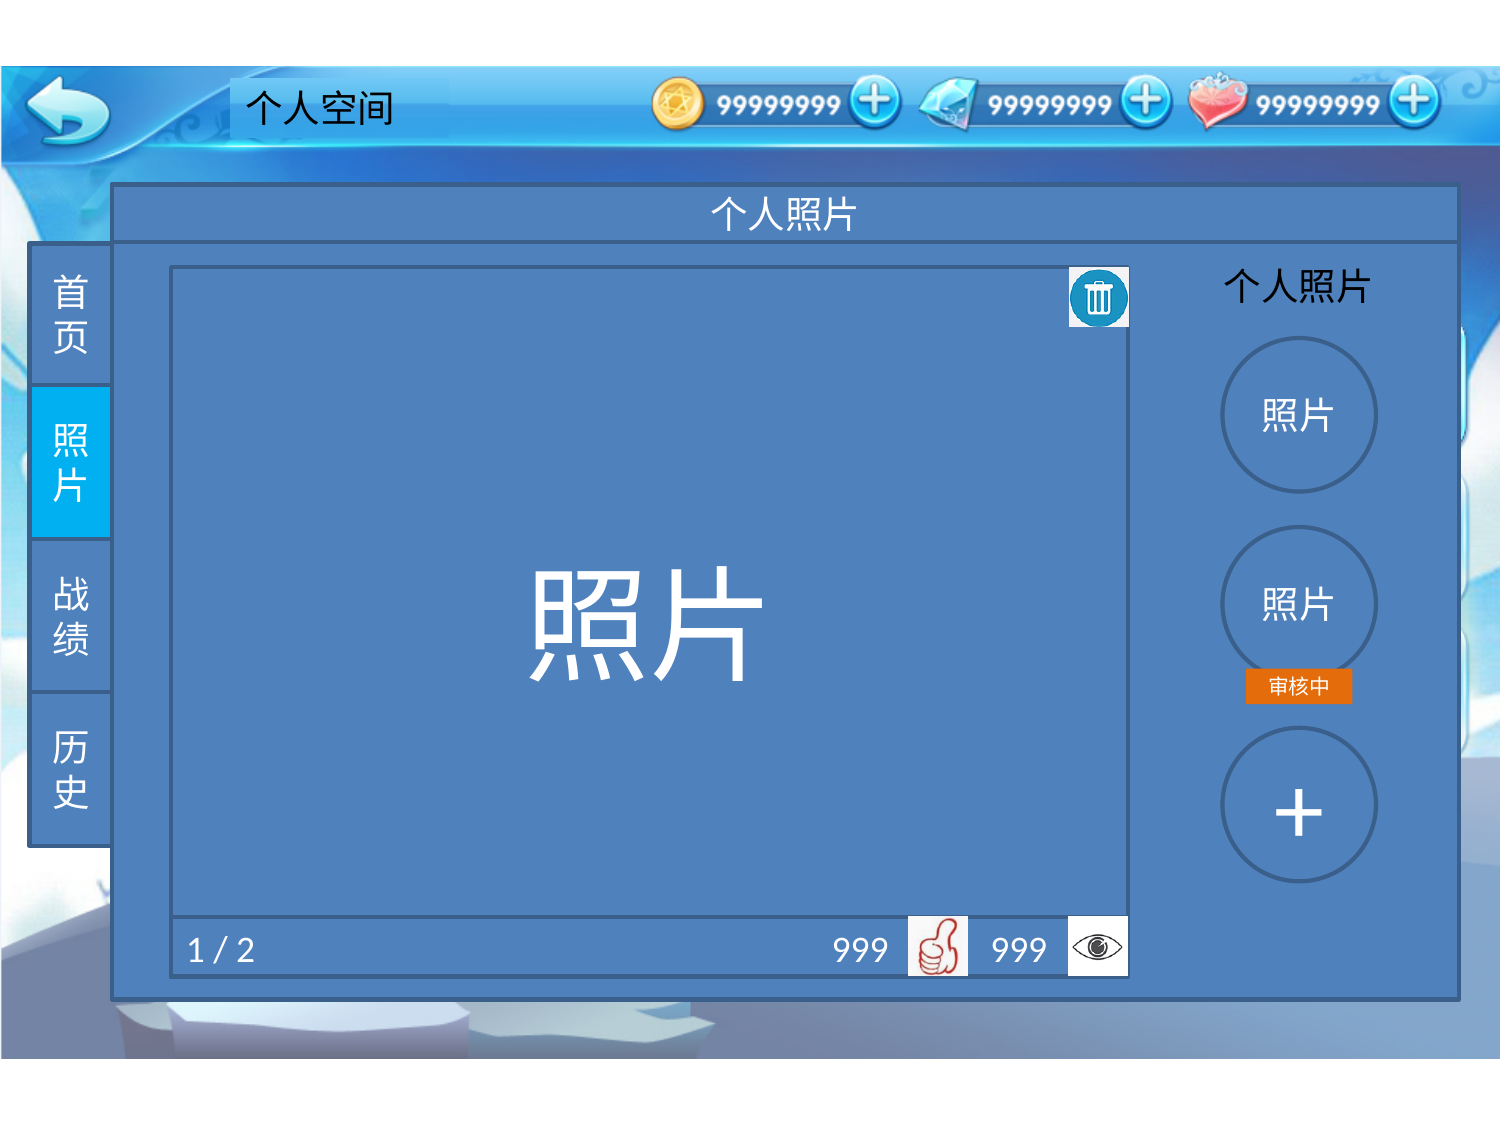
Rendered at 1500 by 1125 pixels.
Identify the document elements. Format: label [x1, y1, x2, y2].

picture [0, 66, 1500, 1059]
